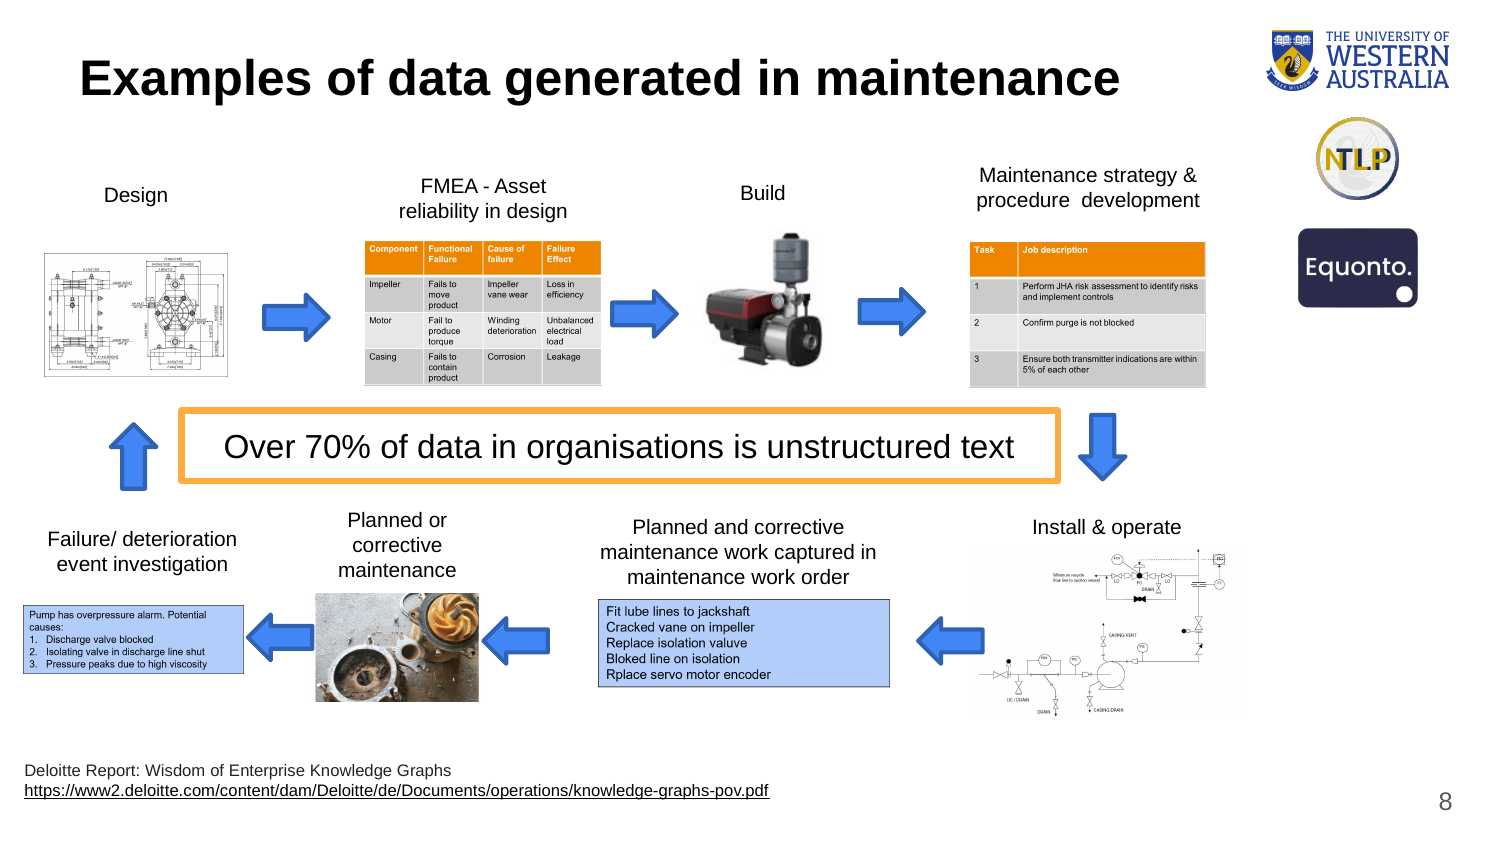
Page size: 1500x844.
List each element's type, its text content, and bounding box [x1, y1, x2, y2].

title Examples of data generated in maintenance [64, 30, 1348, 125]
text_box Failure/ deterioration event investigation [31, 518, 254, 583]
picture [968, 241, 1208, 388]
picture [44, 253, 228, 378]
text_box Planned or corrective maintenance [286, 498, 508, 589]
text_box [1077, 412, 1128, 482]
picture [693, 230, 835, 371]
text_box 8 [1406, 769, 1485, 831]
text_box Over 70% of data in organisations is unstructured text [181, 410, 1058, 482]
picture [1316, 116, 1399, 200]
picture [310, 593, 485, 702]
text_box FMEA - Asset reliability in design [380, 165, 587, 231]
text_box [857, 286, 927, 337]
text_box Build [680, 172, 845, 213]
text_box Deloitte Report: Wisdom of Enterprise Knowledge Graphs https://www2.deloitte.com/content/dam/Deloitte/de/Documents/operations/knowledge-graphs-pov.pdf [0, 744, 892, 815]
text_box Install & operate [1011, 506, 1203, 546]
picture [971, 548, 1243, 717]
picture [1265, 30, 1449, 91]
text_box [262, 292, 331, 343]
text_box [490, 616, 550, 666]
text_box [248, 612, 305, 663]
text_box [610, 289, 679, 339]
text_box Planned and corrective maintenance work captured in maintenance work order [567, 505, 910, 596]
picture [364, 240, 603, 388]
text_box Design [53, 173, 218, 214]
text_box Maintenance strategy & procedure development [960, 153, 1216, 244]
picture [598, 598, 890, 691]
picture [1296, 226, 1419, 309]
picture [23, 604, 244, 676]
text_box [108, 422, 159, 491]
text_box [916, 616, 966, 666]
